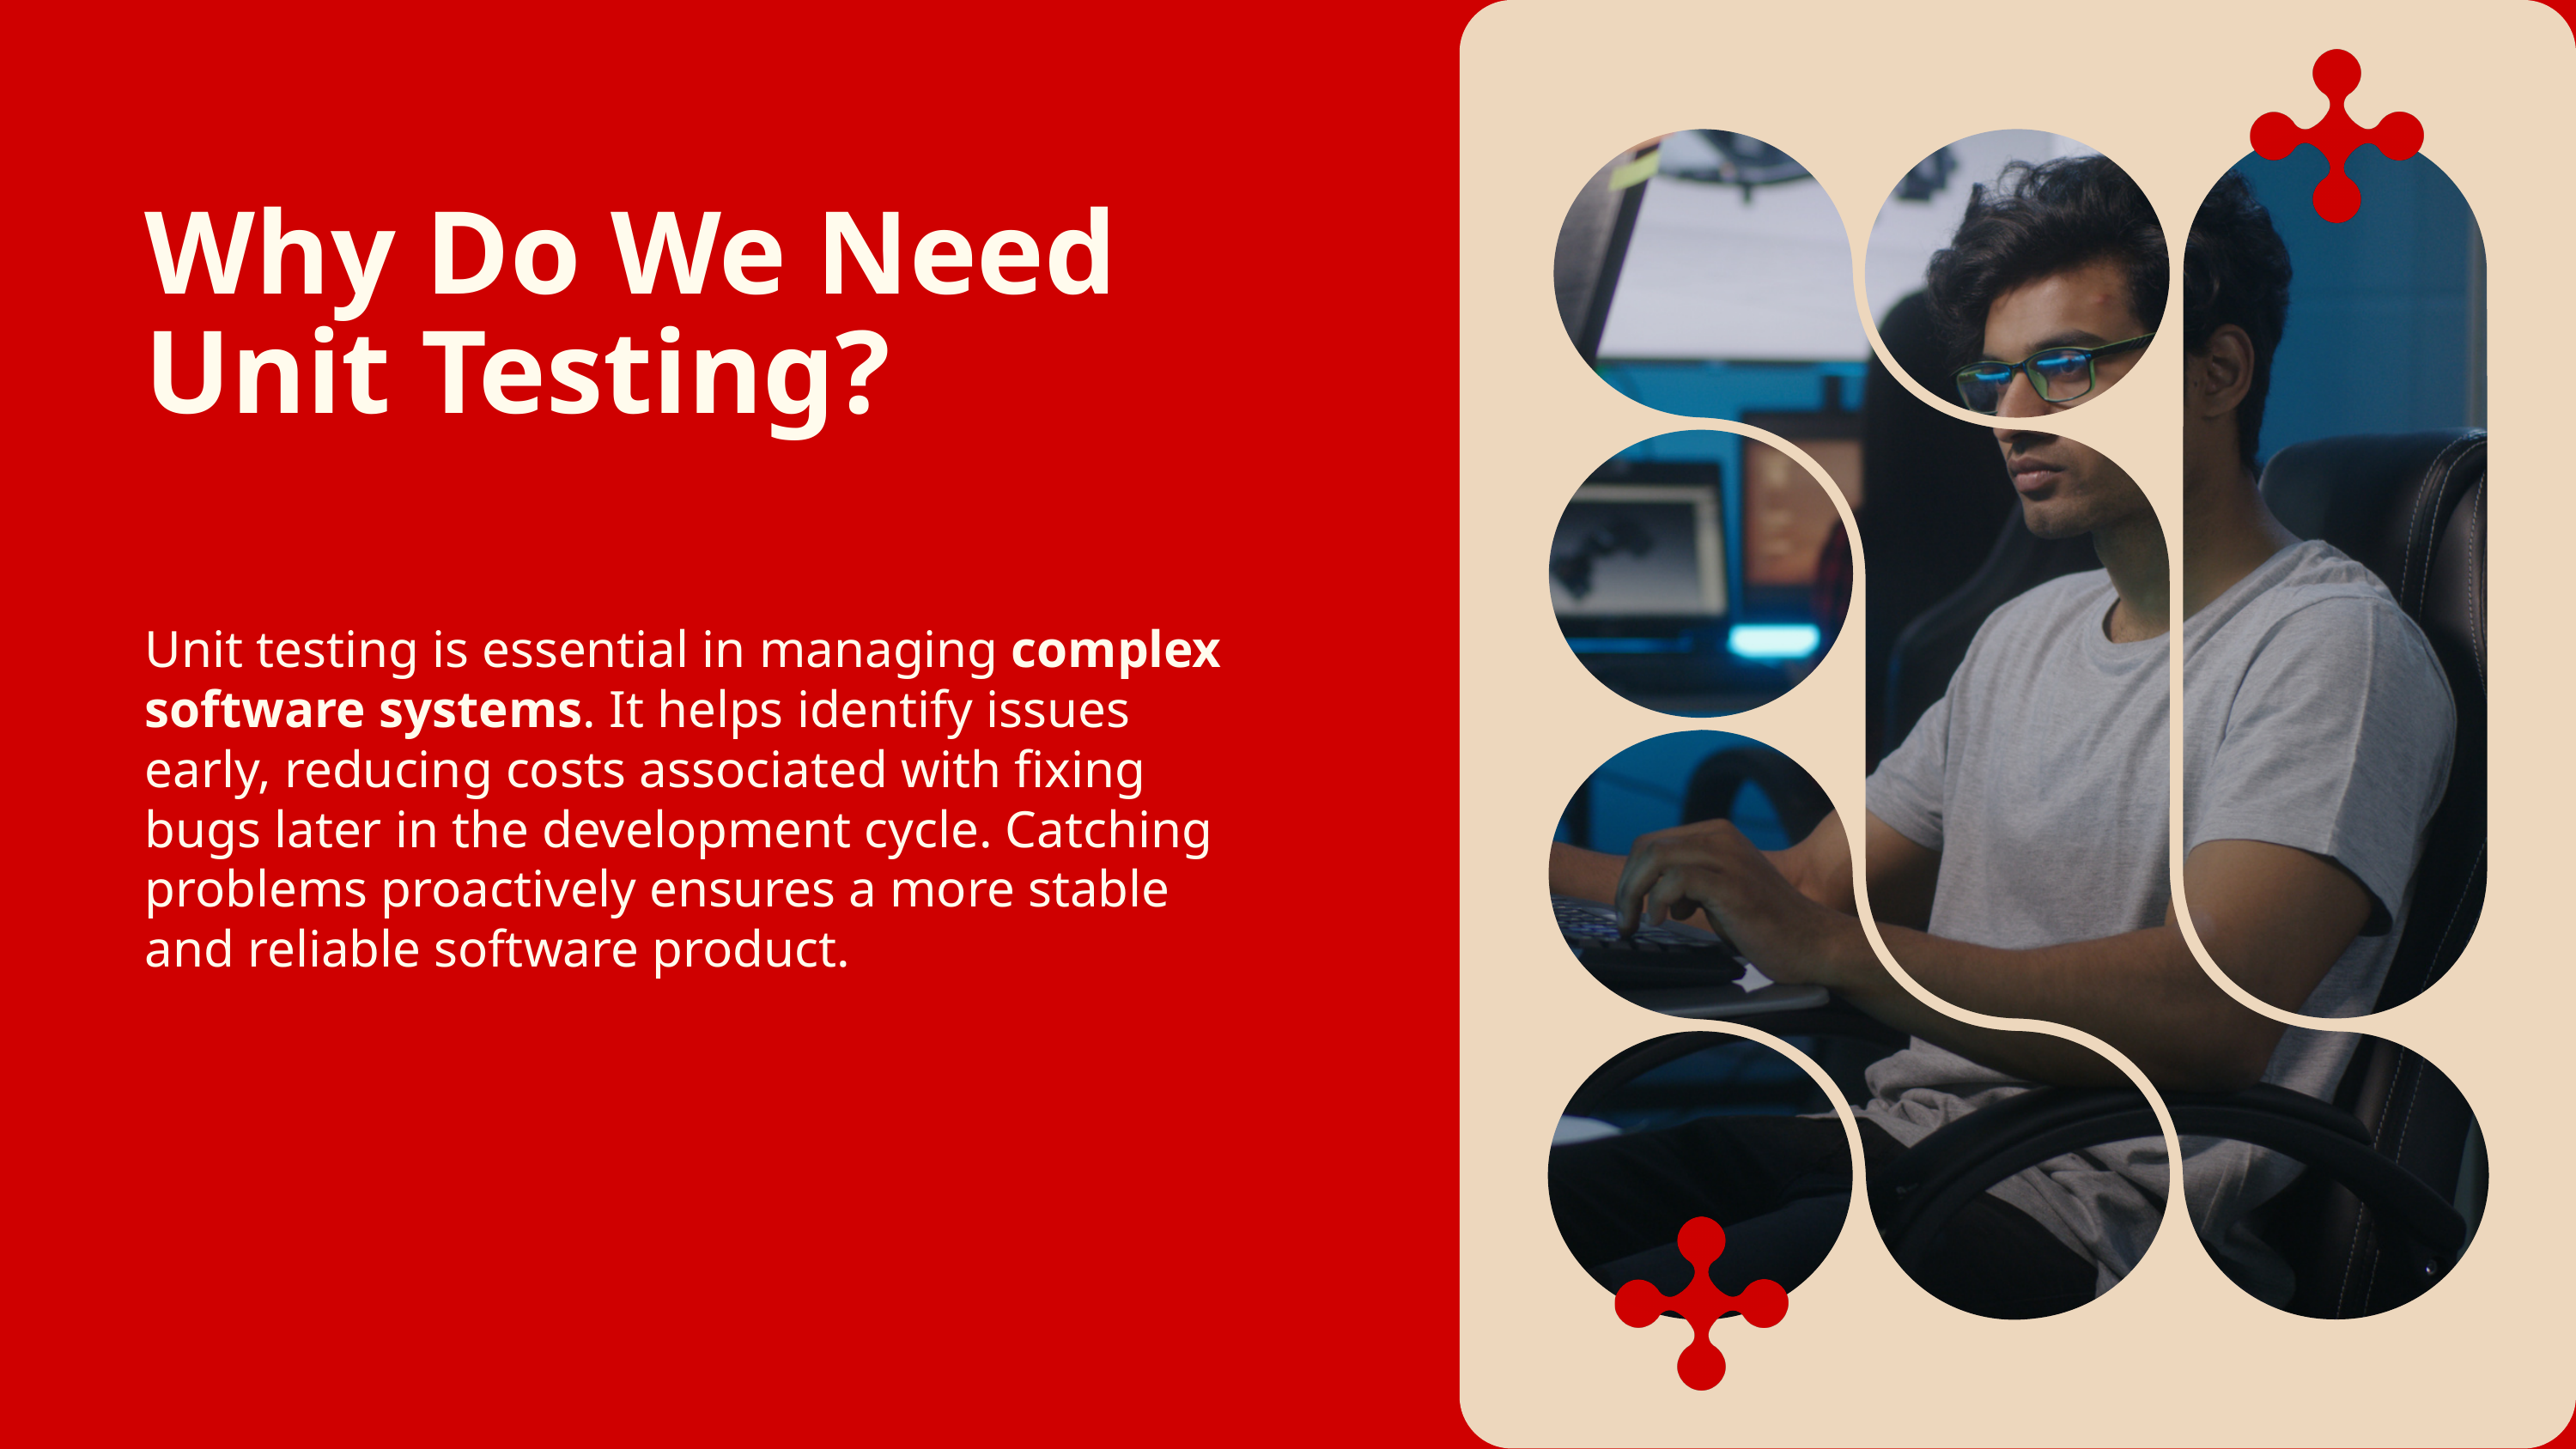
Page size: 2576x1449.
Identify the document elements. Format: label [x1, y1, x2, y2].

text_box [144, 196, 1327, 984]
text_box [1548, 129, 2488, 1320]
text_box [1459, 0, 2576, 1449]
